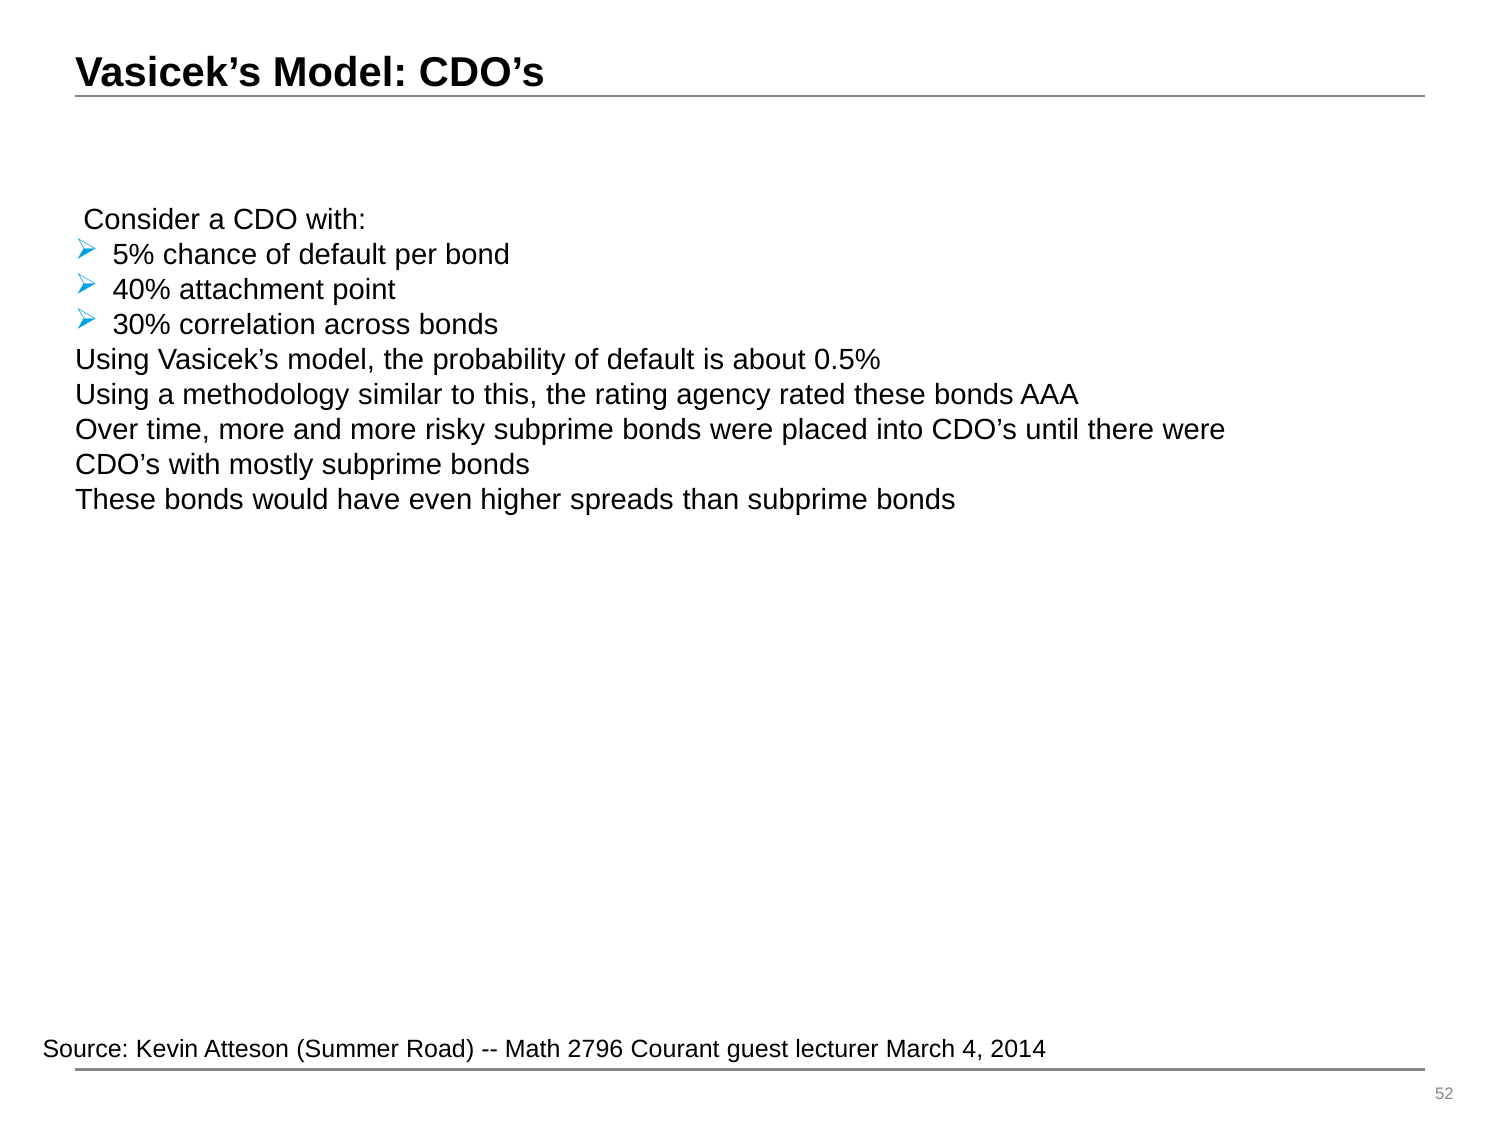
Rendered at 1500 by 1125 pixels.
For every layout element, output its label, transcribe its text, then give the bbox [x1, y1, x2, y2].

text_box Source: Kevin Atteson (Summer Road) -- Math 2796 Courant guest lecturer March 4, 2014 [27, 1025, 1062, 1070]
title Vasicek’s Model: CDO’s [75, 45, 1424, 96]
list Consider a CDO with: 5% chance of default per bond 40% attachment point 30% correlation across bonds Using Vasicek’s model, the probability of default is about 0.5% Using a methodology similar to this, the rating agency rated these bonds AAA Over time, more and more risky subprime bonds were placed into CDO’s until there were CDO’s with mostly subprime bonds These bonds would have even higher spreads than subprime bonds [75, 200, 1300, 888]
